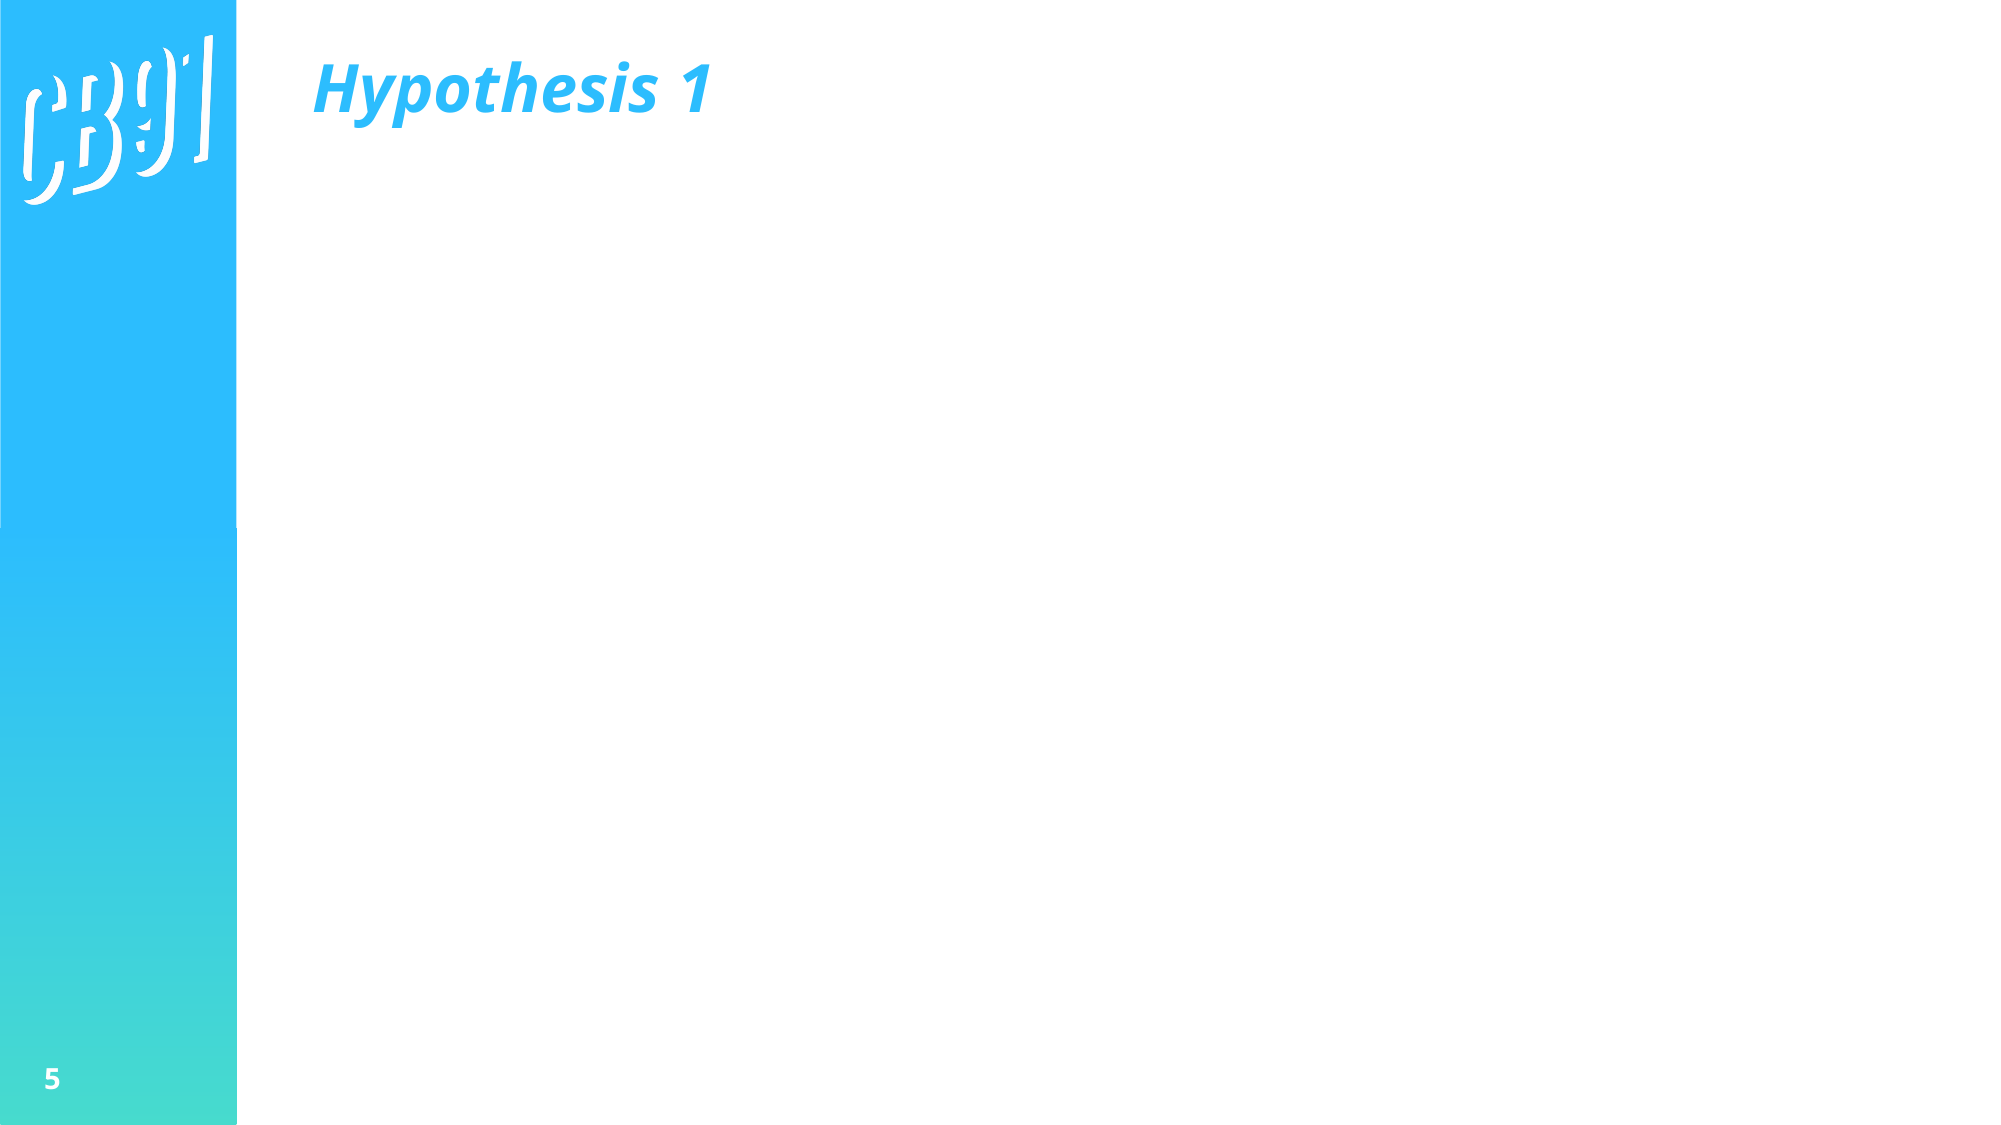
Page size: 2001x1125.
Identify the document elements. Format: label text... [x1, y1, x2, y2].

title Hypothesis 1 [297, 47, 1940, 136]
slide_number 4 [10, 1052, 95, 1113]
picture [9, 10, 228, 229]
